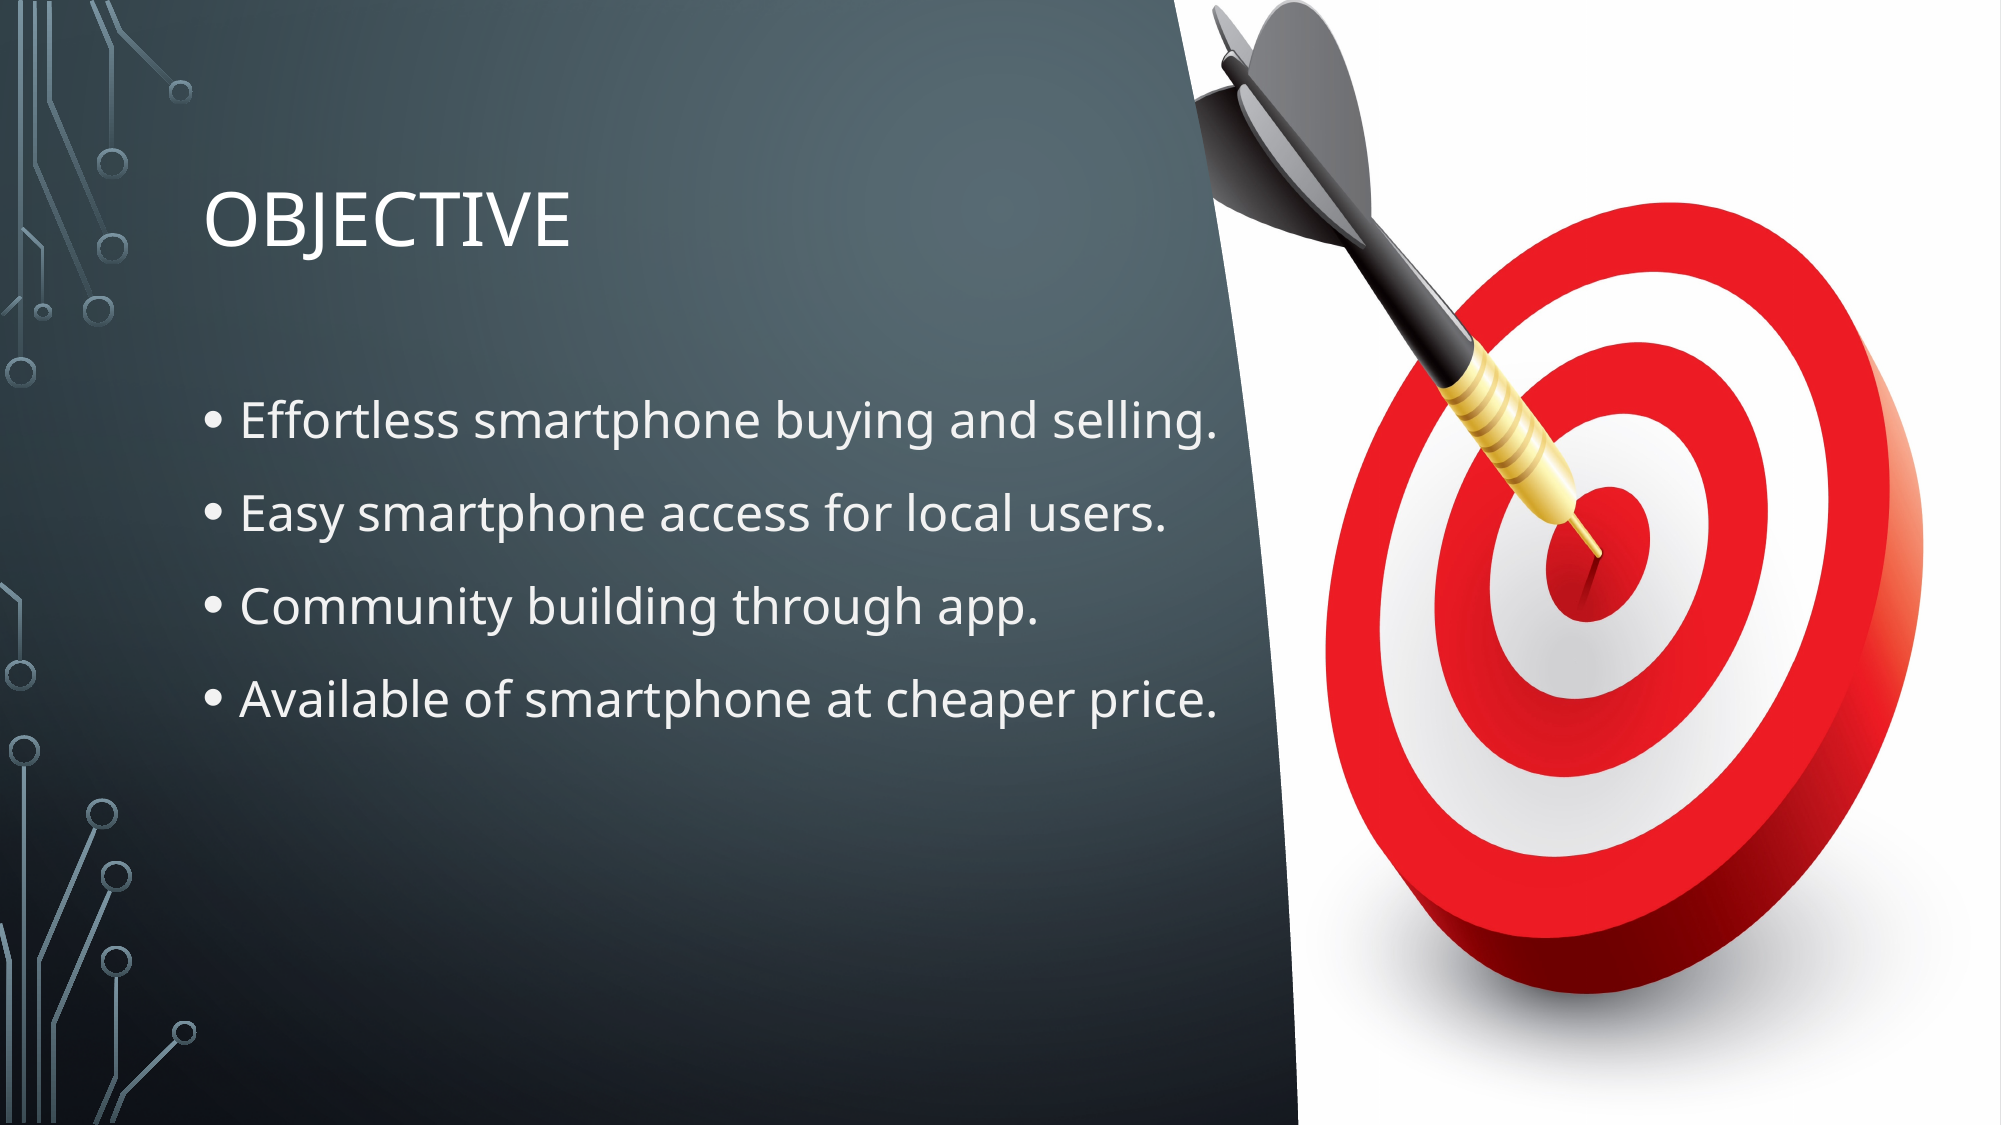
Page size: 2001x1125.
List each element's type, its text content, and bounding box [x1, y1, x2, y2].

list Effortless smartphone buying and selling. Easy smartphone access for local users. Community building through app. Available of smartphone at cheaper price. [187, 369, 1167, 950]
picture [1173, 0, 2000, 1125]
title objective [187, 101, 1167, 344]
